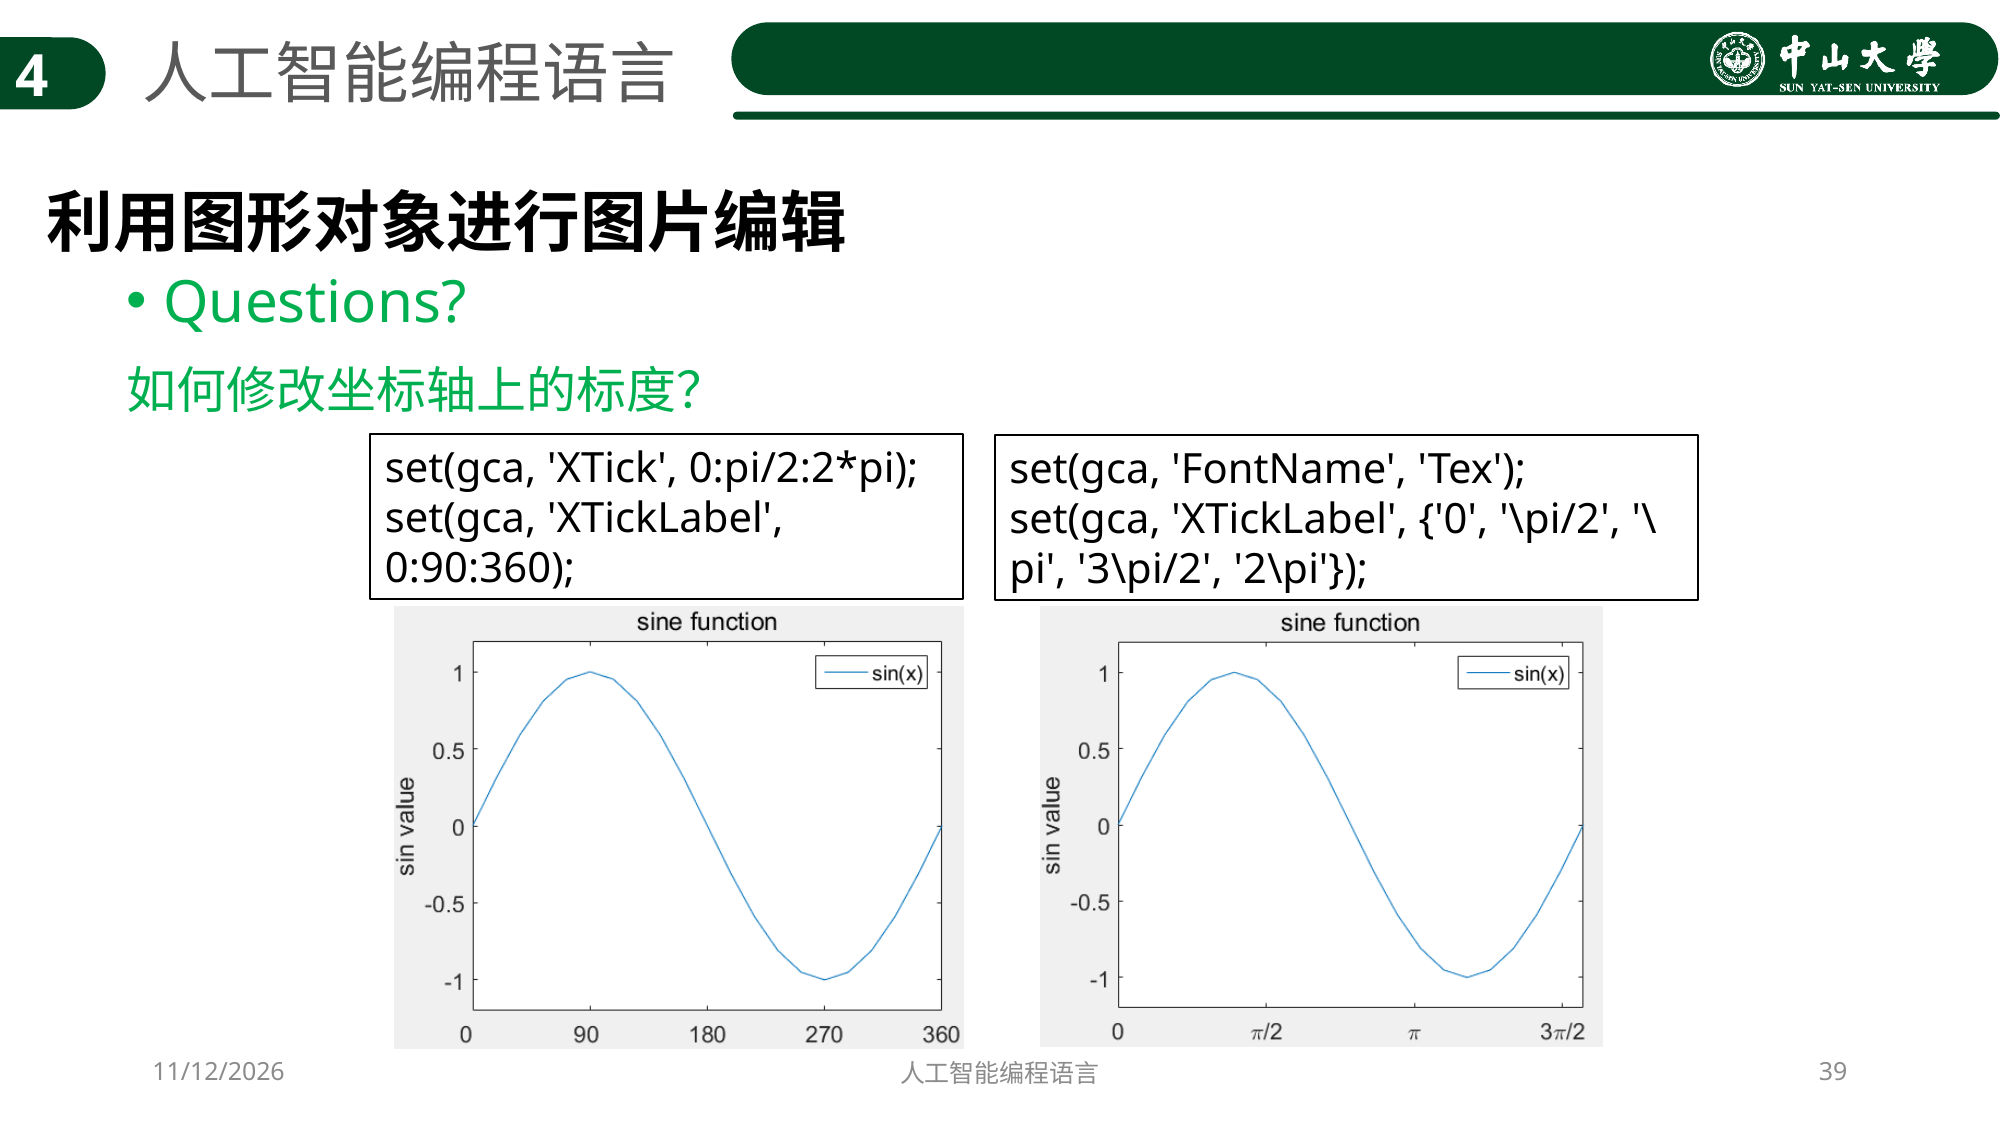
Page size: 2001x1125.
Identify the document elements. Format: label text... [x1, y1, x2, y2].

text_box set(gca, 'XTick', 0:pi/2:2*pi); set(gca, 'XTickLabel', 0:90:360); [370, 433, 964, 599]
text_box set(gca, 'FontName', 'Tex'); set(gca, 'XTickLabel', {'0', '\pi/2', '\pi', '3\pi/2', '2\pi'}); [994, 434, 1698, 600]
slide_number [137, 1042, 588, 1103]
slide_number 39 [1412, 1042, 1863, 1103]
list Questions? 如何修改坐标轴上的标度？ [111, 256, 1439, 471]
picture [1040, 606, 1603, 1047]
text_box 利用图形对象进行图片编辑 [31, 132, 1940, 268]
picture [1695, 18, 1969, 115]
picture [394, 606, 964, 1049]
footer 人工智能编程语言 [662, 1042, 1338, 1103]
text_box 人工智能编程语言 [127, 23, 692, 119]
text_box 4 [0, 36, 107, 111]
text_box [731, 22, 2000, 120]
